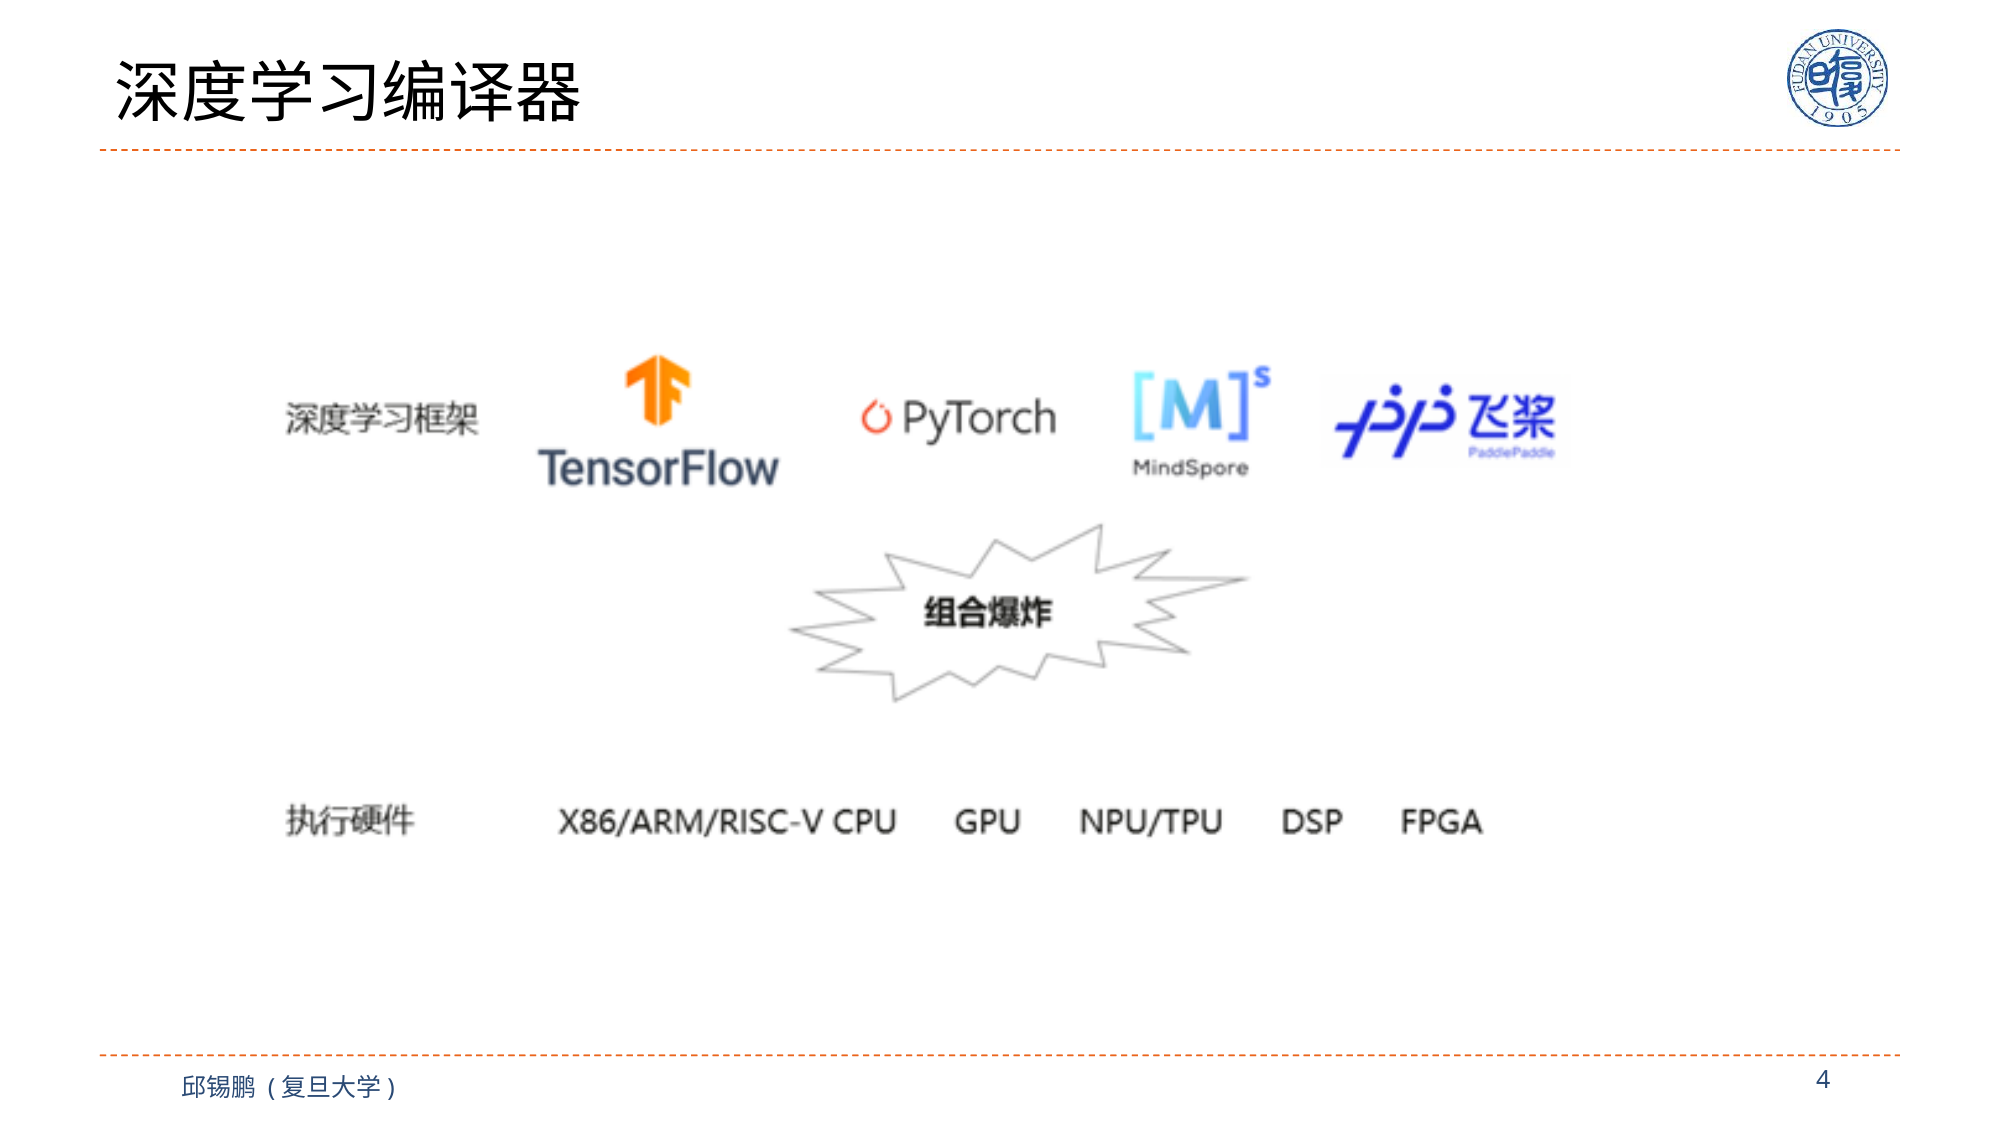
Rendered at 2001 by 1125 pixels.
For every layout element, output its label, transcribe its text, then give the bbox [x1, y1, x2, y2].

picture [1787, 29, 1888, 127]
picture [237, 324, 1608, 892]
title 深度学习编译器 [99, 24, 1725, 138]
